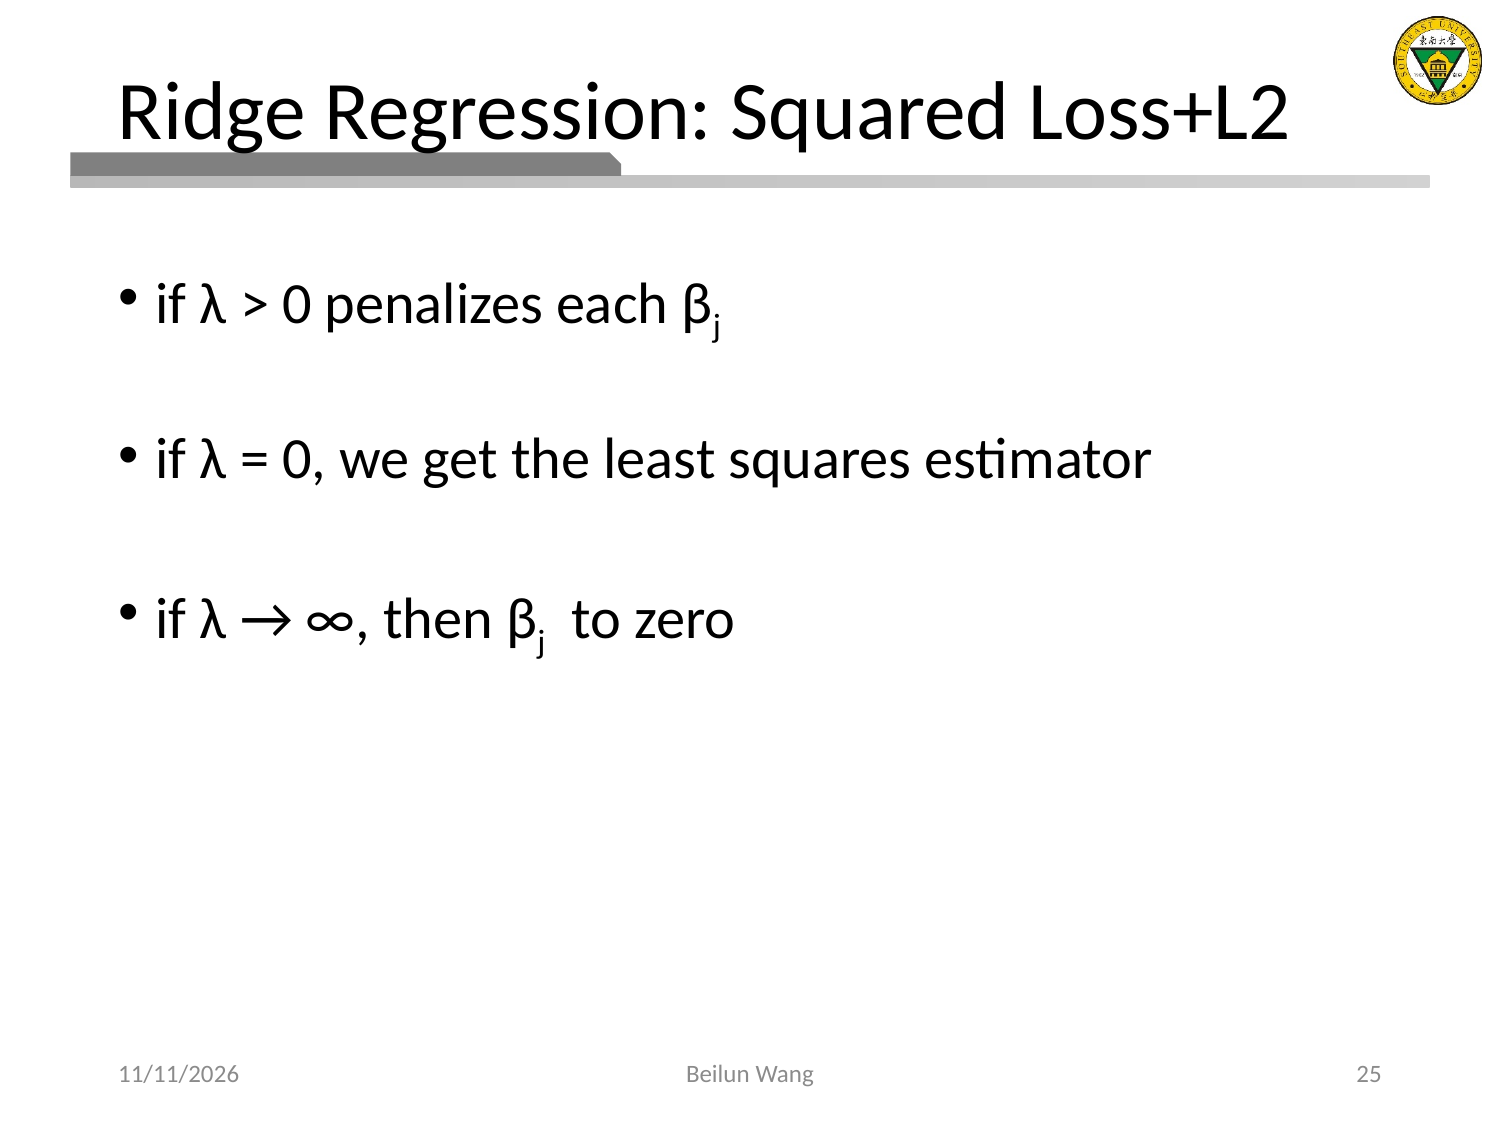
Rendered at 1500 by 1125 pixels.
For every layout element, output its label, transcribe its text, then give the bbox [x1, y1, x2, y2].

picture [1393, 16, 1482, 105]
list if λ > 0 penalizes each βj if λ = 0, we get the least squares estimator if λ → ∞, then βj to zero [103, 264, 1397, 1014]
slide_number 25 [1059, 1042, 1397, 1103]
footer Beilun Wang [496, 1042, 1004, 1103]
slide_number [103, 1042, 441, 1103]
title Ridge Regression: Squared Loss+L2 [103, 59, 1361, 156]
